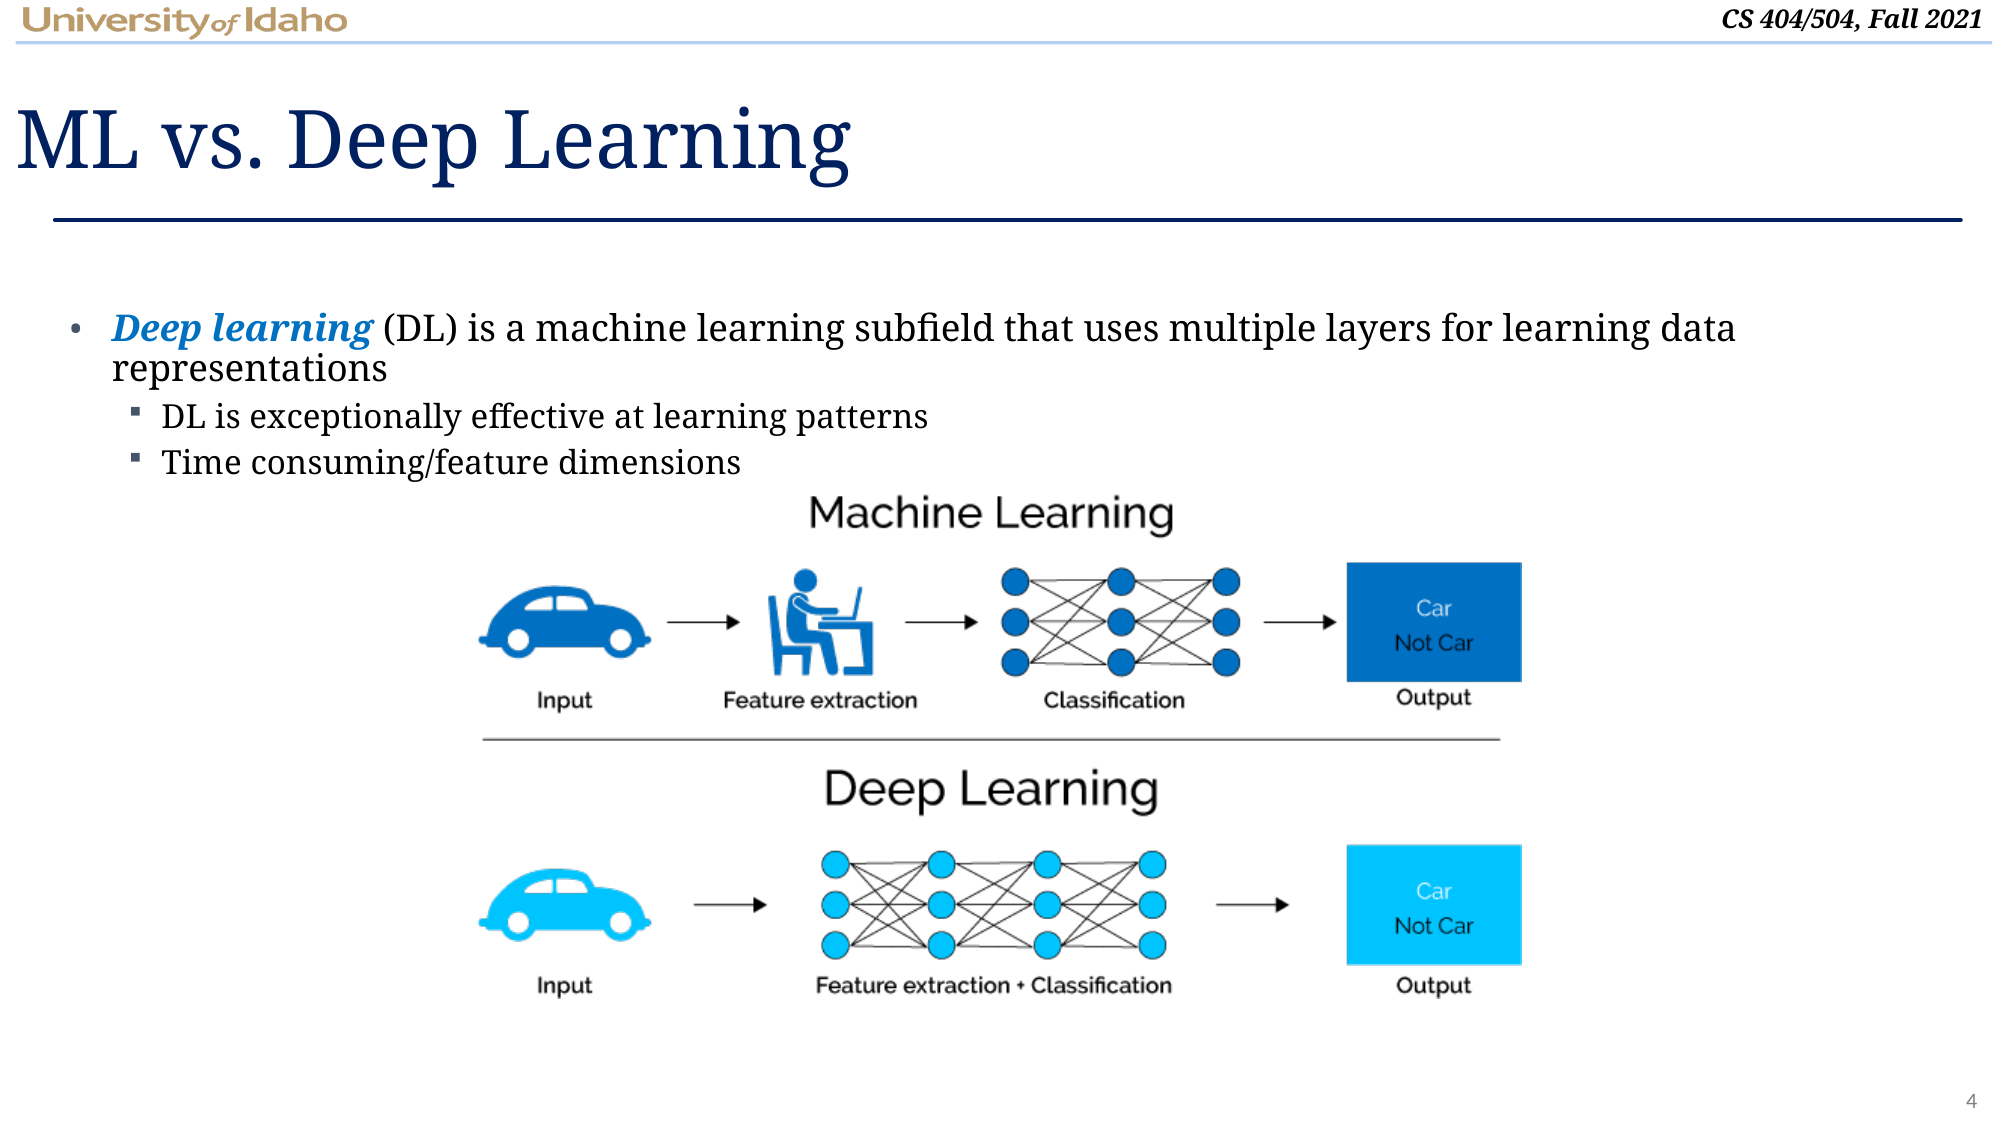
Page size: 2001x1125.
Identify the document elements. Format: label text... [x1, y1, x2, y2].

picture [23, 7, 347, 40]
title ML vs. Deep Learning [0, 66, 2000, 219]
list Deep learning (DL) is a machine learning subfield that uses multiple layers for learning data representations DL is exceptionally effective at learning patterns Time consuming/feature dimensions [55, 302, 1961, 1080]
picture [478, 489, 1522, 999]
